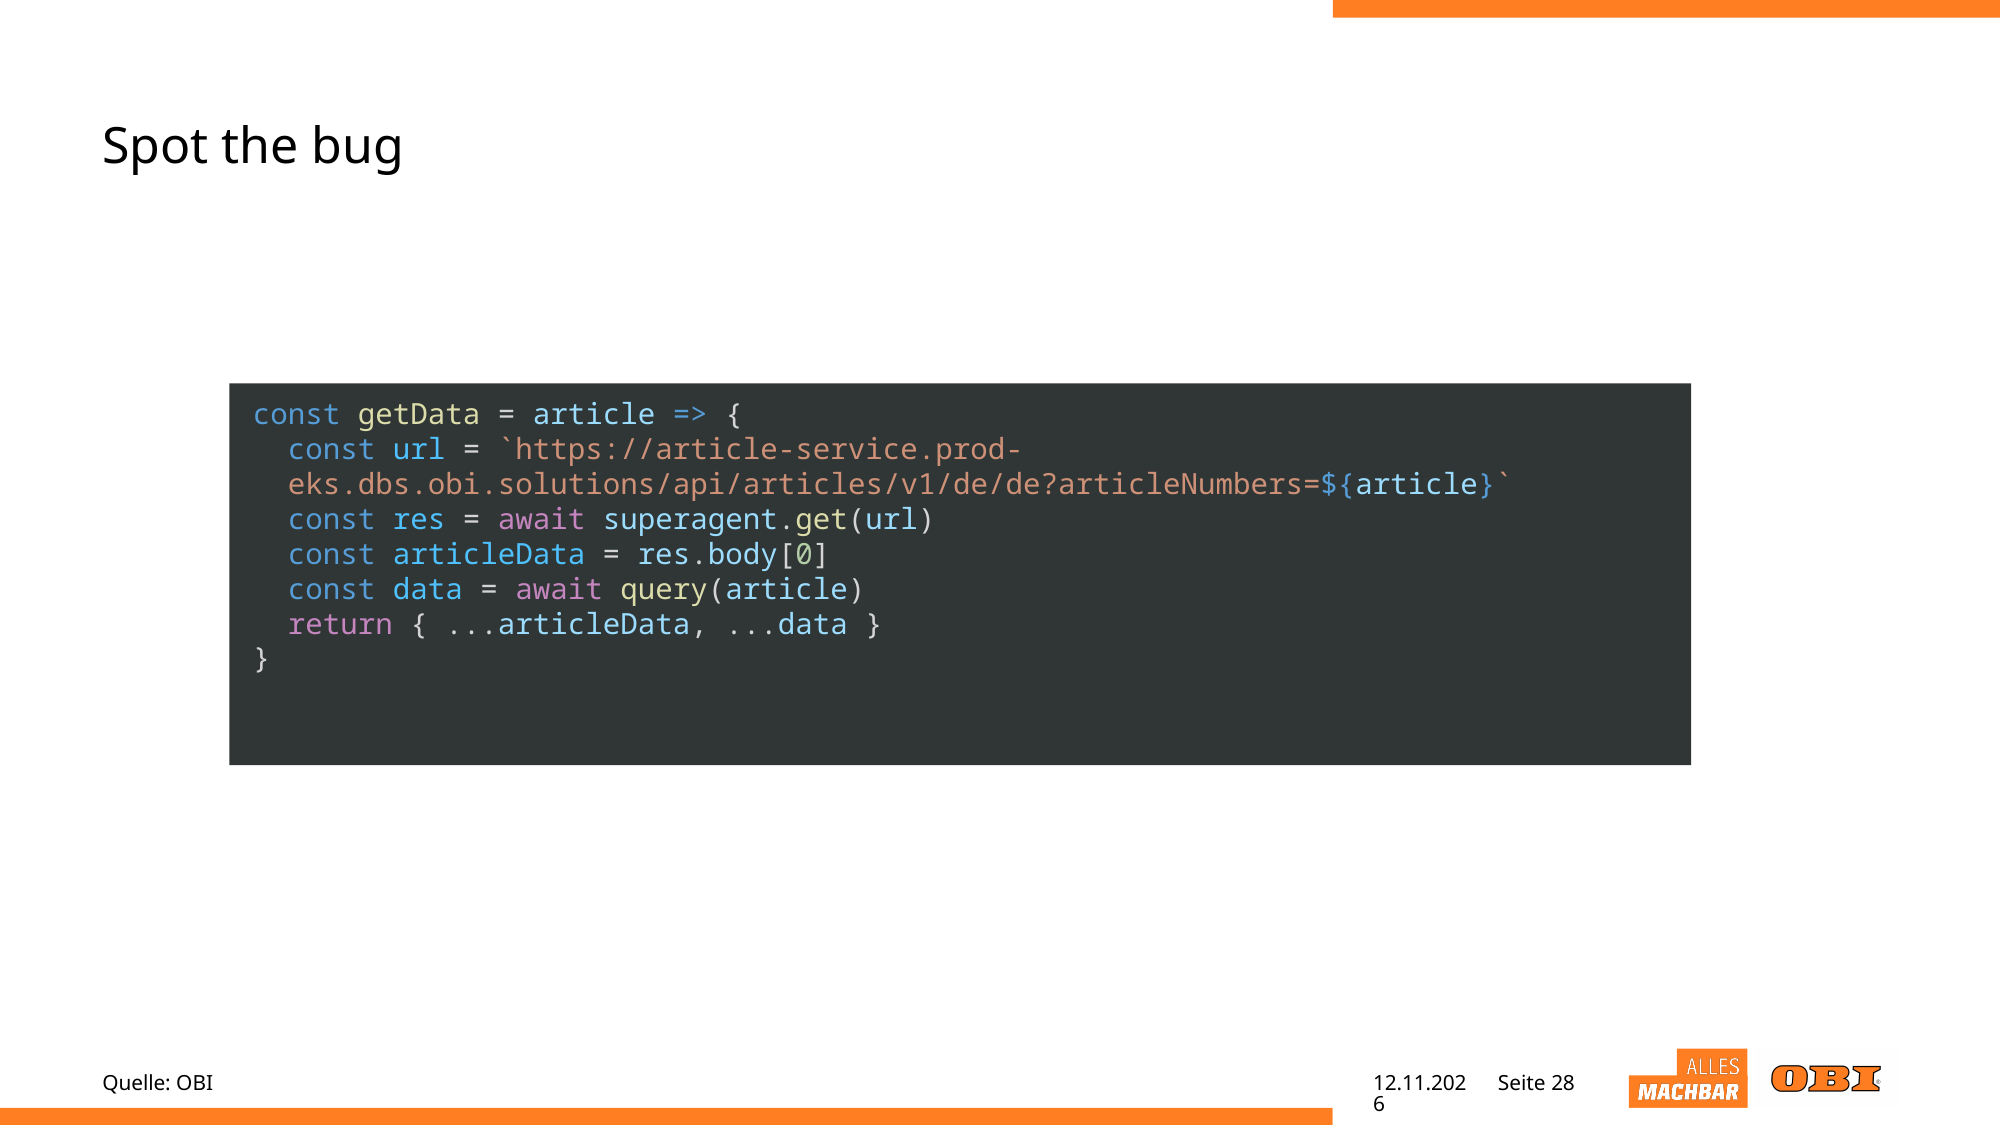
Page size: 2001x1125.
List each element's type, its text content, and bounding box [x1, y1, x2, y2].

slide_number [1373, 1071, 1475, 1097]
slide_number Seite 28 [1497, 1071, 1588, 1097]
text_box const getData = article => { const url = `https://article-service.prod- eks.dbs.obi.solutions/api/articles/v1/de/de?articleNumbers=${article}` const res = await superagent.get(url) const articleData = res.body[0] const data = await query(article) return { ...articleData, ...data } } [228, 382, 1692, 766]
picture [1754, 1048, 1898, 1107]
title Spot the bug [102, 112, 1880, 174]
footer Quelle: OBI [102, 1071, 1271, 1097]
picture [1638, 1058, 1739, 1100]
